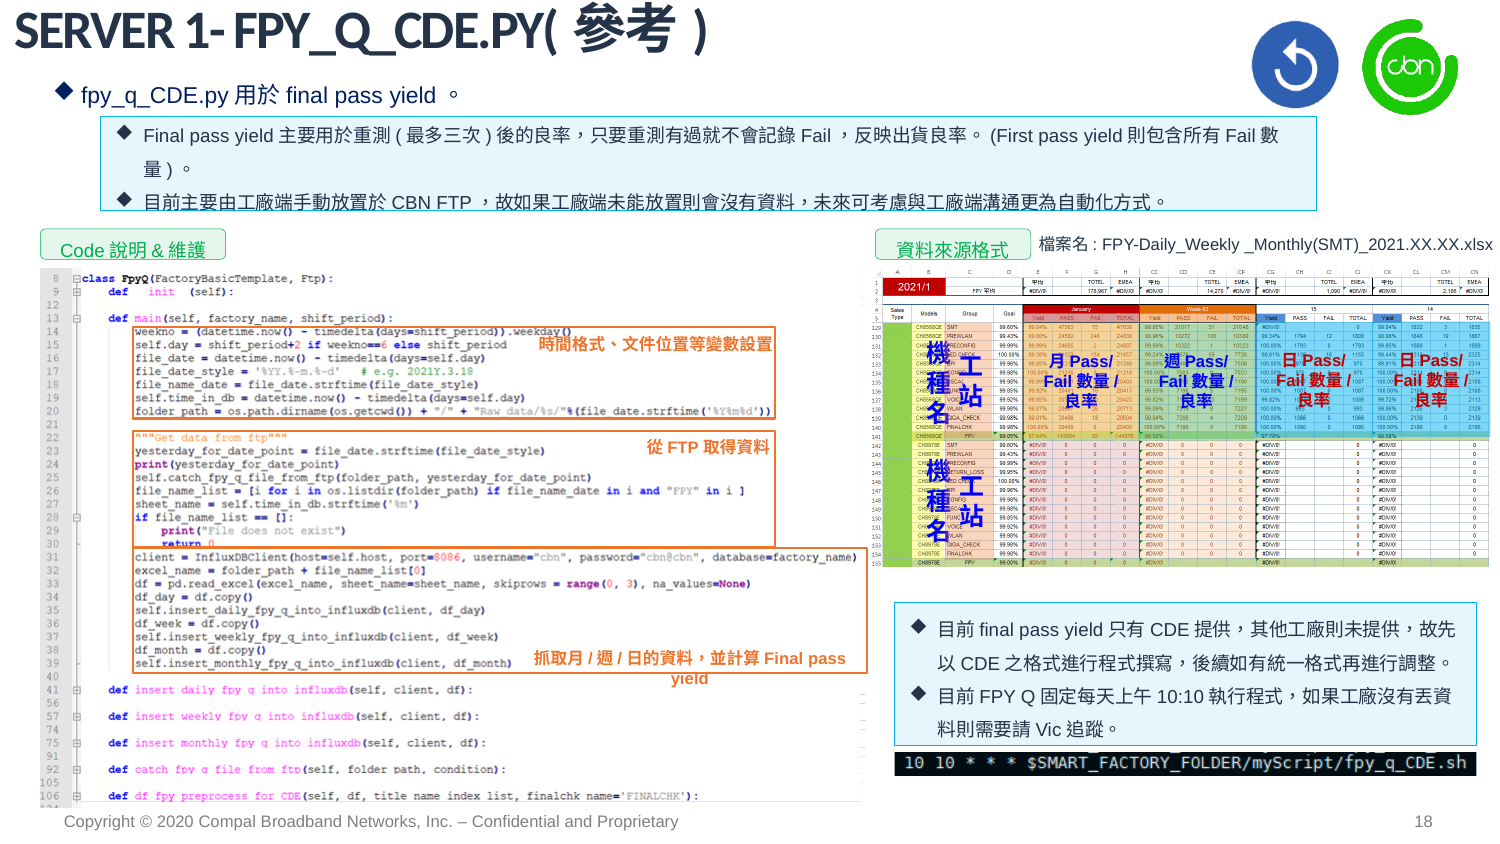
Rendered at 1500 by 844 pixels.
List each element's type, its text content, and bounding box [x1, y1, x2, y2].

slide_number 18 [1372, 802, 1448, 839]
picture [894, 752, 1477, 777]
text_box Final pass yield主要用於重測(最多三次)後的良率，只要重測有過就不會記錄Fail，反映出貨良率。(First pass yield則包含所有Fail數量)。 目前主要由工廠端手動放置於CBN FTP，故如果工廠端未能放置則會沒有資料，未來可考慮與工廠端溝通更為自動化方式。 [98, 114, 1318, 212]
text_box 資料來源格式 [873, 226, 1023, 262]
picture [1362, 19, 1458, 115]
text_box Server 1- fpy_q_cde.py(參考) [0, 0, 1375, 86]
picture [1251, 20, 1339, 111]
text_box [40, 267, 875, 810]
text_box 目前final pass yield只有CDE提供，其他工廠則未提供，故先以CDE之格式進行程式撰寫，後續如有統一格式再進行調整。 目前FPY Q固定每天上午10:10執行程式，如果工廠沒有丟資料則需要請Vic追蹤。 [892, 600, 1478, 748]
text_box Code說明&維護 [38, 226, 228, 262]
text_box fpy_q_CDE.py用於final pass yield。 [38, 59, 1171, 115]
text_box 檔案名: FPY-Daily_Weekly _Monthly(SMT)_2021.XX.XX.xlsx [1023, 226, 1500, 262]
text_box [875, 267, 1491, 567]
